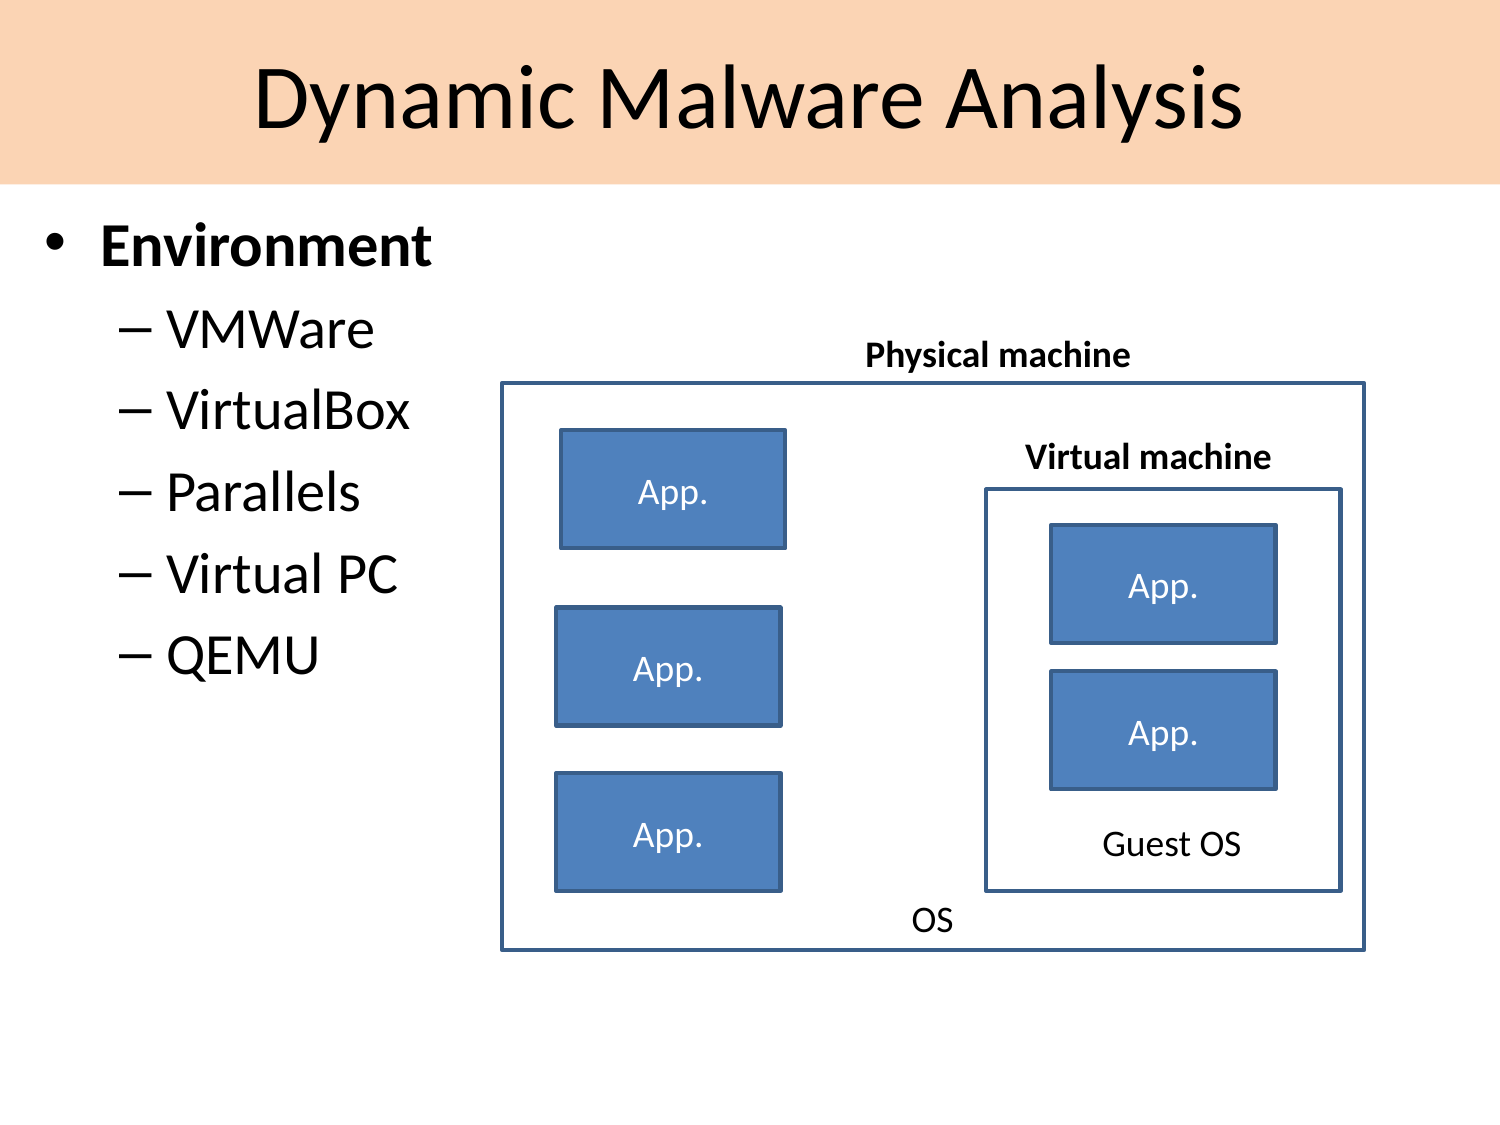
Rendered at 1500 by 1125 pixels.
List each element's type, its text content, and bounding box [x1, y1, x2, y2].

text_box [501, 322, 1365, 994]
text_box Dynamic Malware Analysis [0, 0, 1500, 185]
text_box Environment VMWare VirtualBox Parallels Virtual PC QEMU [29, 196, 1471, 1035]
